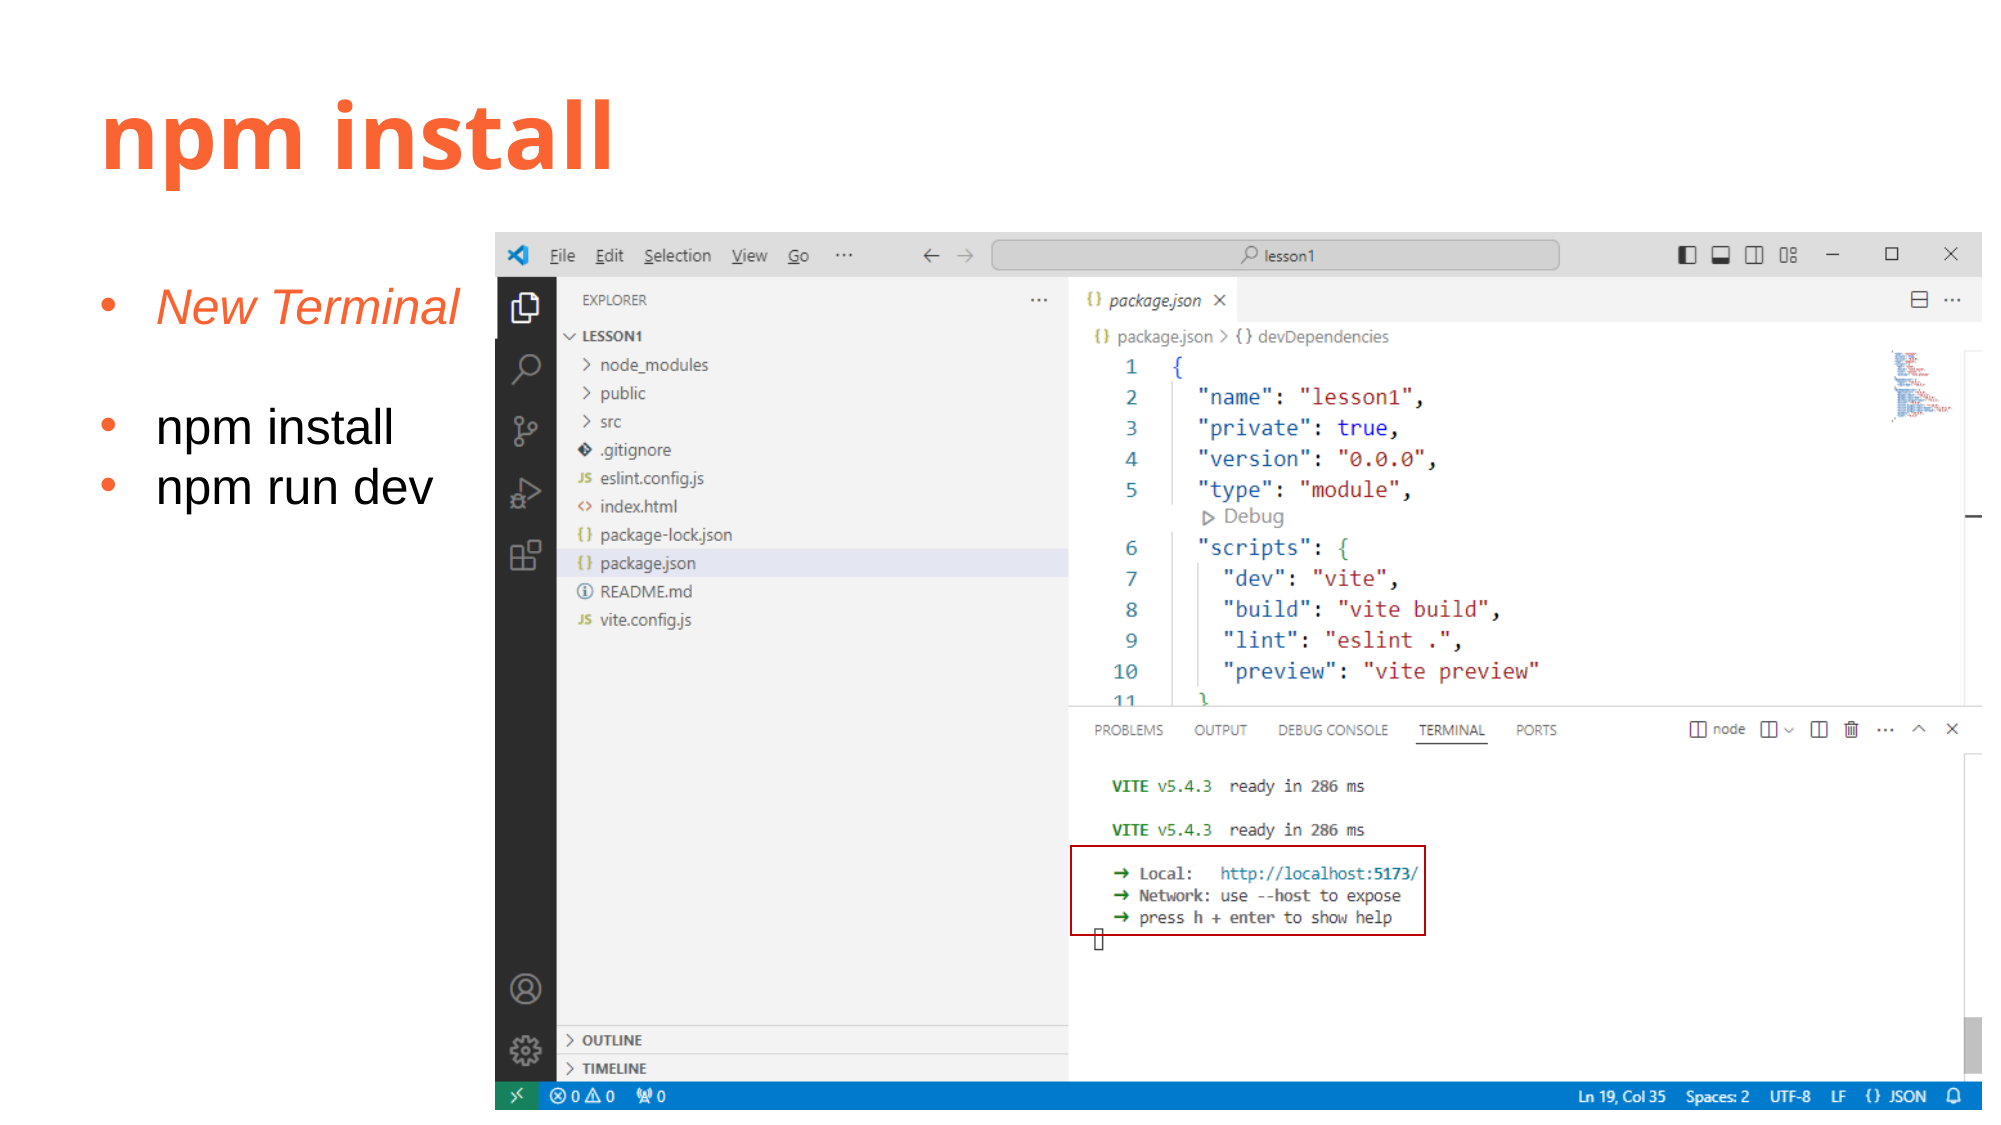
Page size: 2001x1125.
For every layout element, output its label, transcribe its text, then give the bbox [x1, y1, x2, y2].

list New Terminal npm install npm run dev [84, 267, 495, 1041]
title npm install [84, 49, 1916, 233]
picture [495, 232, 1982, 1110]
